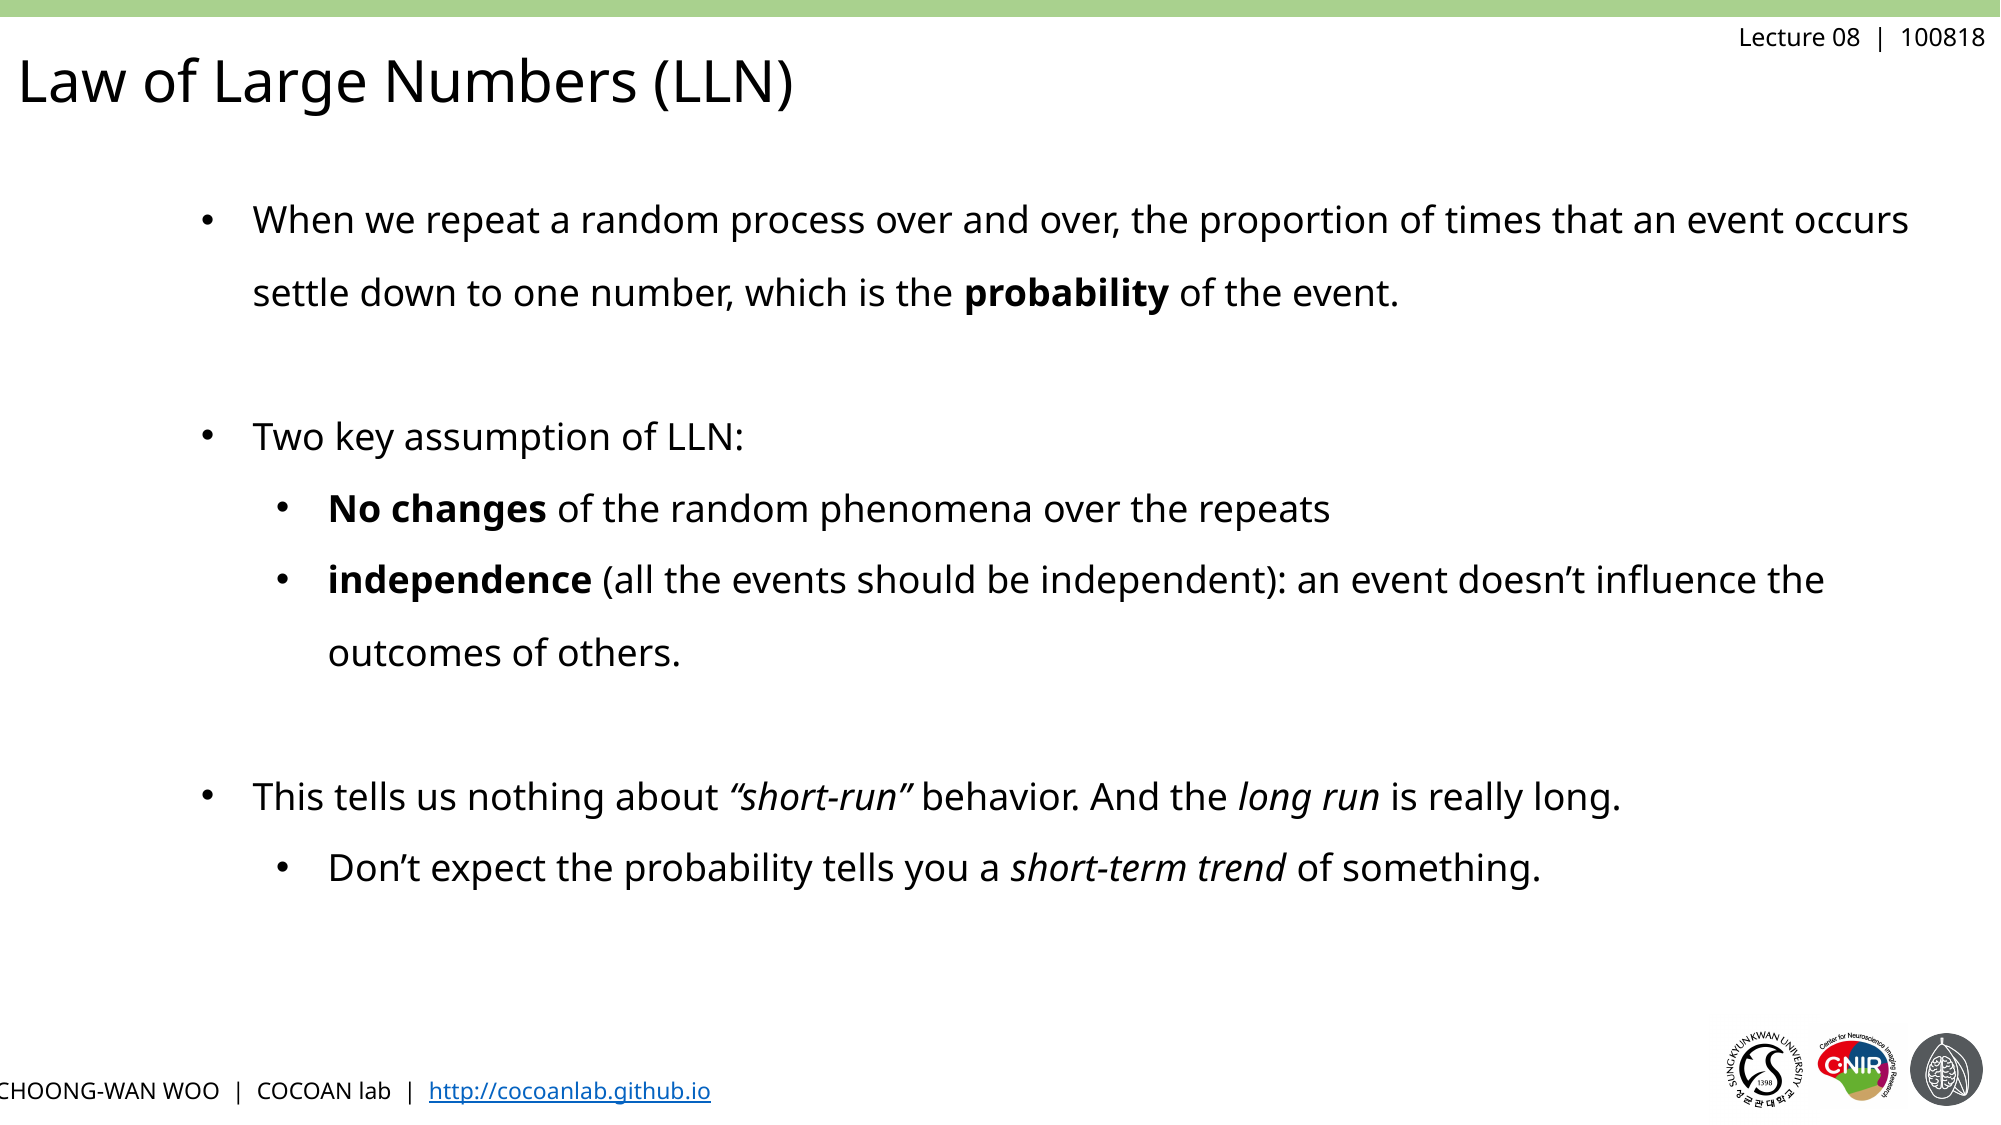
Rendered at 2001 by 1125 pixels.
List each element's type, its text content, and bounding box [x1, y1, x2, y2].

text_box Lecture 08 | 100818 [1623, 13, 2000, 59]
text_box CHOONG-WAN WOO | COCOAN lab | http://cocoanlab.github.io [0, 1069, 727, 1116]
text_box [0, 0, 2000, 18]
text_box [1709, 1014, 1983, 1125]
text_box When we repeat a random process over and over, the proportion of times that an event occurs settle down to one number, which is the probability of the event. Two key assumption of LLN: No changes of the random phenomena over the repeats independence (all the events should be independent): an event doesn’t influence the outcomes of others. This tells us nothing about “short-run” behavior. And the long run is really long. Don’t expect the probability tells you a short-term trend of something. [186, 162, 1935, 897]
text_box Law of Large Numbers (LLN) [3, 36, 809, 122]
